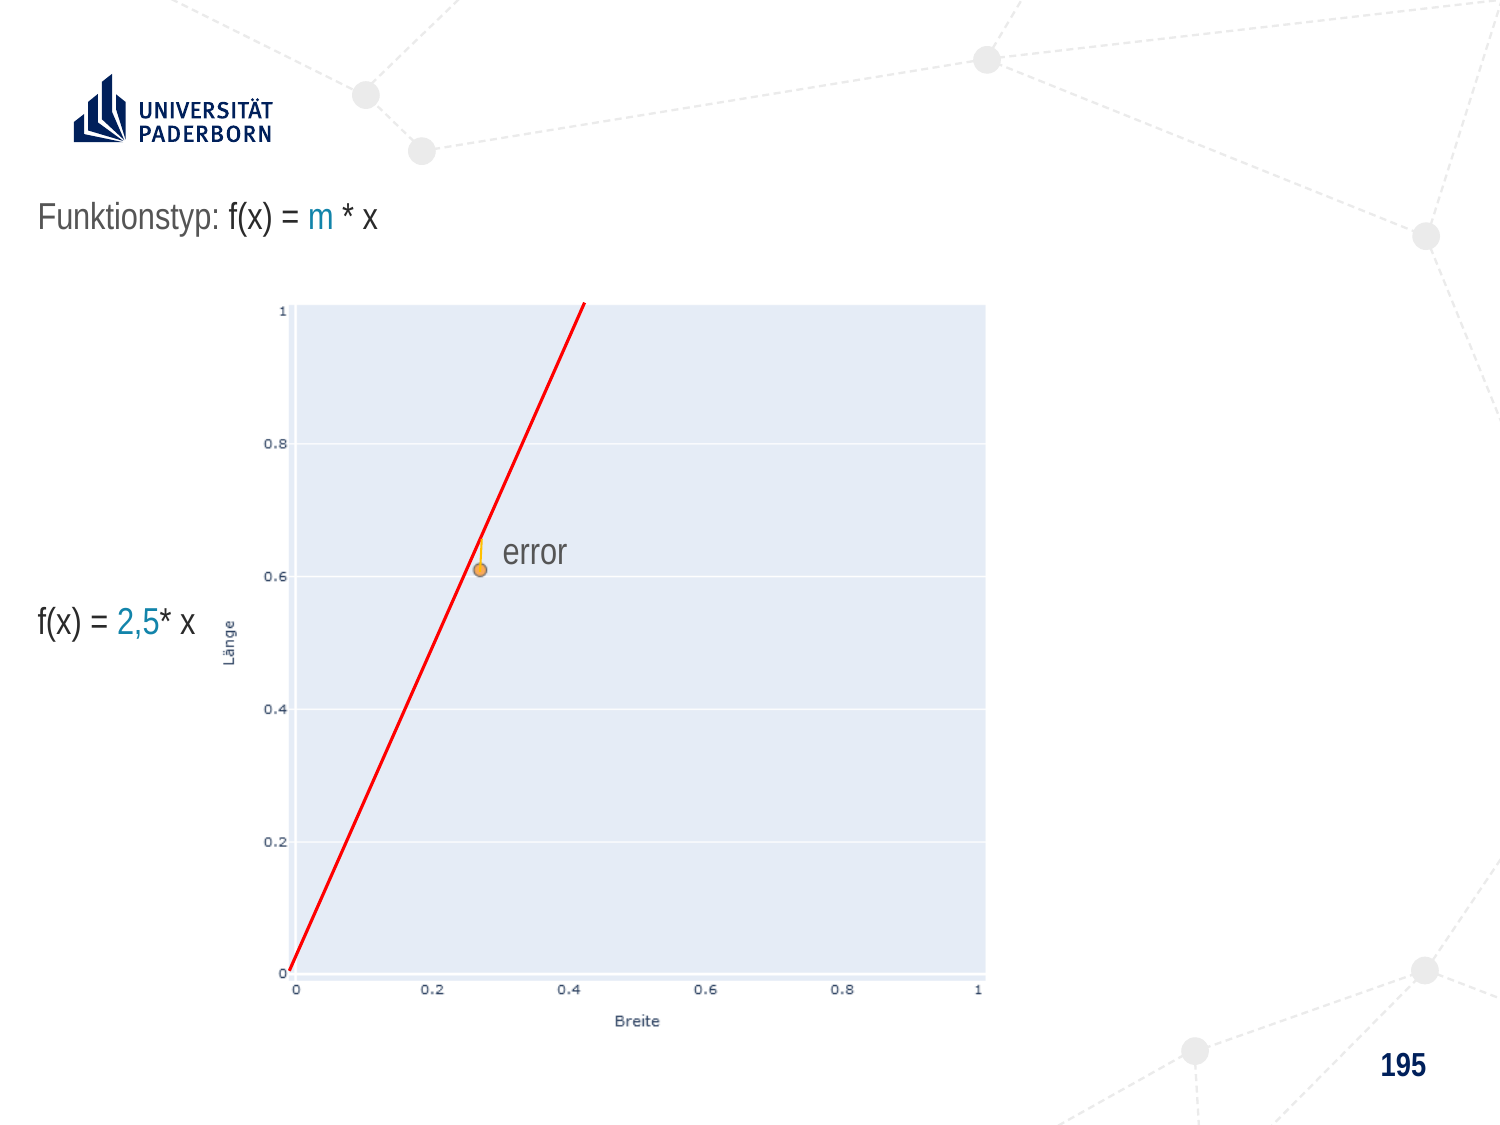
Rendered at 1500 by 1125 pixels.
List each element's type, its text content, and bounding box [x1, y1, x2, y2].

slide_number 195 [1308, 1042, 1427, 1091]
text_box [289, 302, 585, 971]
text_box Funktionstyp: f(x) = m * x f(x) = 2,5* x [22, 184, 394, 695]
picture [206, 273, 1034, 1040]
